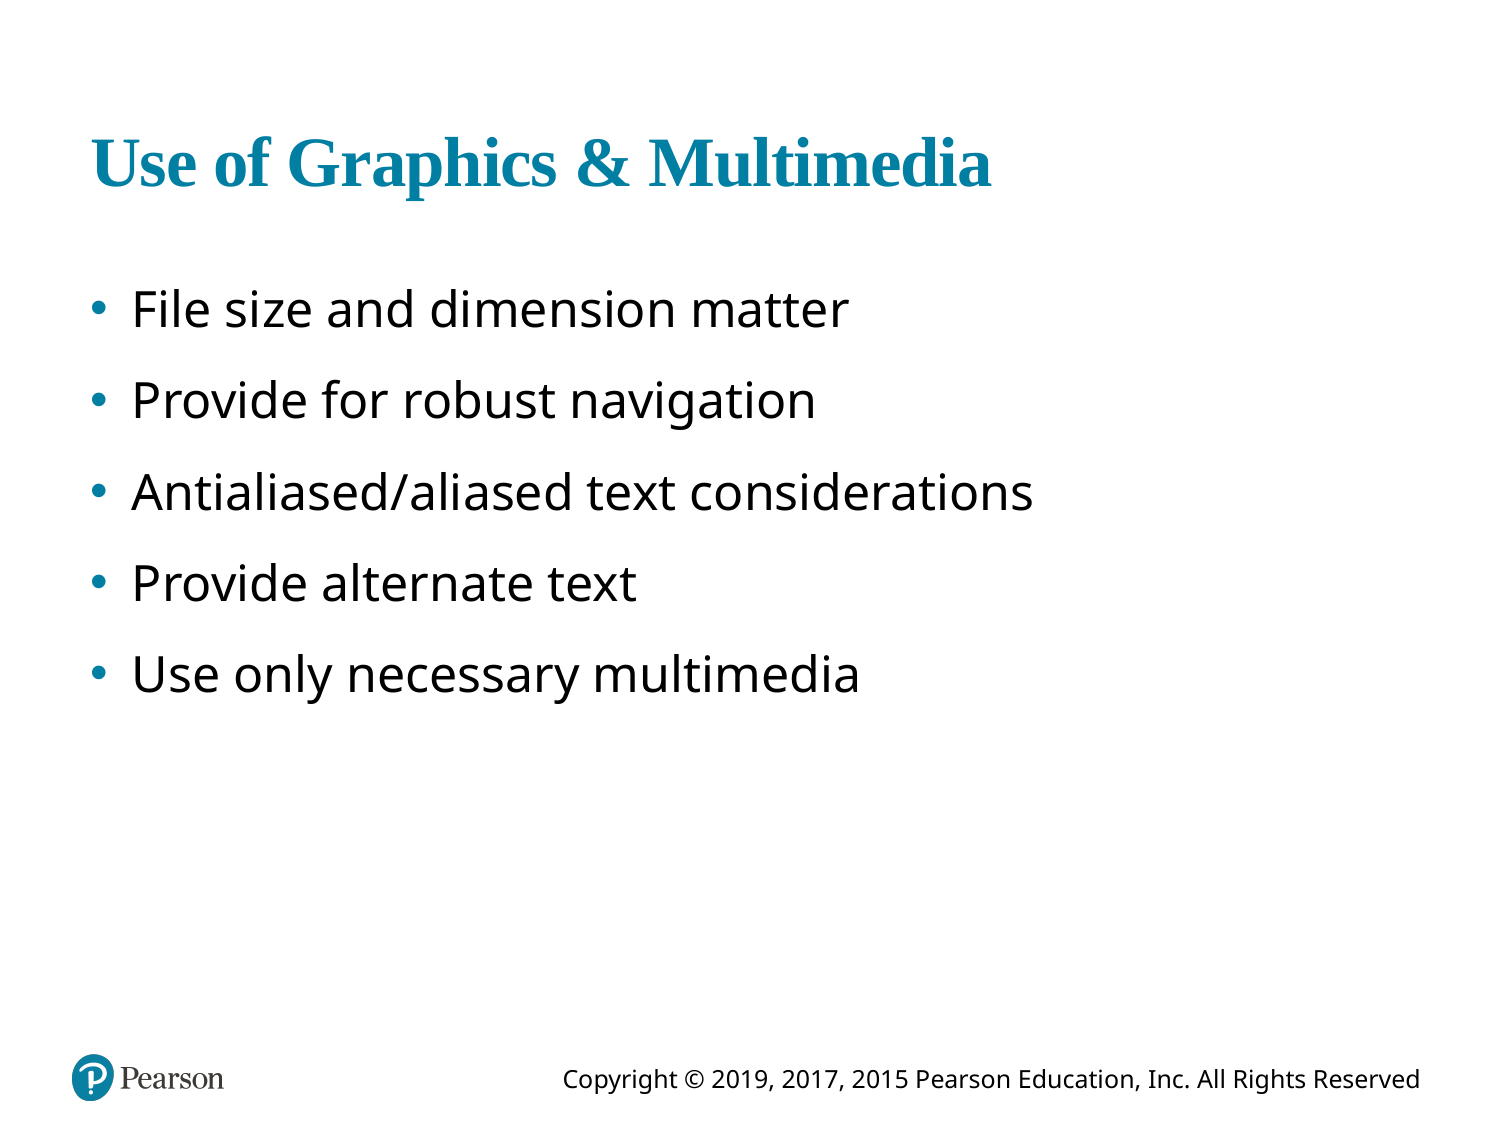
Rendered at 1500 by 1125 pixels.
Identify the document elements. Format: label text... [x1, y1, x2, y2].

picture [72, 1087, 83, 1101]
picture [80, 1063, 106, 1088]
list File size and dimension matter Provide for robust navigation Antialiased/aliased text considerations Provide alternate text Use only necessary multimedia [75, 262, 1425, 931]
picture [98, 1054, 224, 1101]
picture [72, 1054, 88, 1070]
title Use of Graphics & Multimedia [75, 0, 1425, 216]
